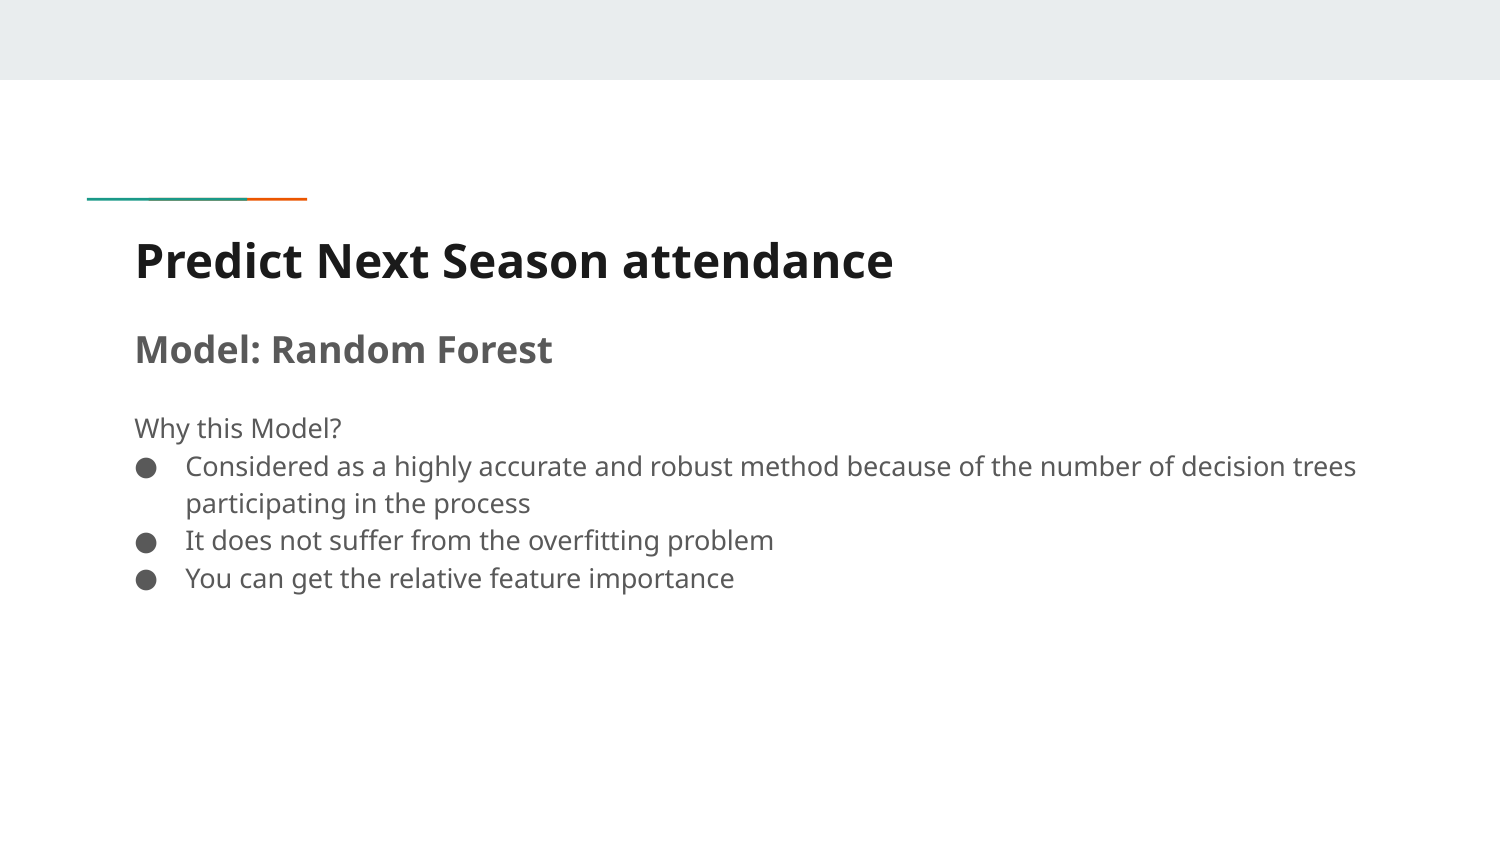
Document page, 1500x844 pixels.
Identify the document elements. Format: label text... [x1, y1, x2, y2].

list Why this Model? Considered as a highly accurate and robust method because of the number of decision trees participating in the process It does not suffer from the overfitting problem You can get the relative feature importance [95, 391, 1405, 763]
title Predict Next Season attendance [119, 216, 1381, 305]
list Model: Random Forest [95, 304, 715, 391]
